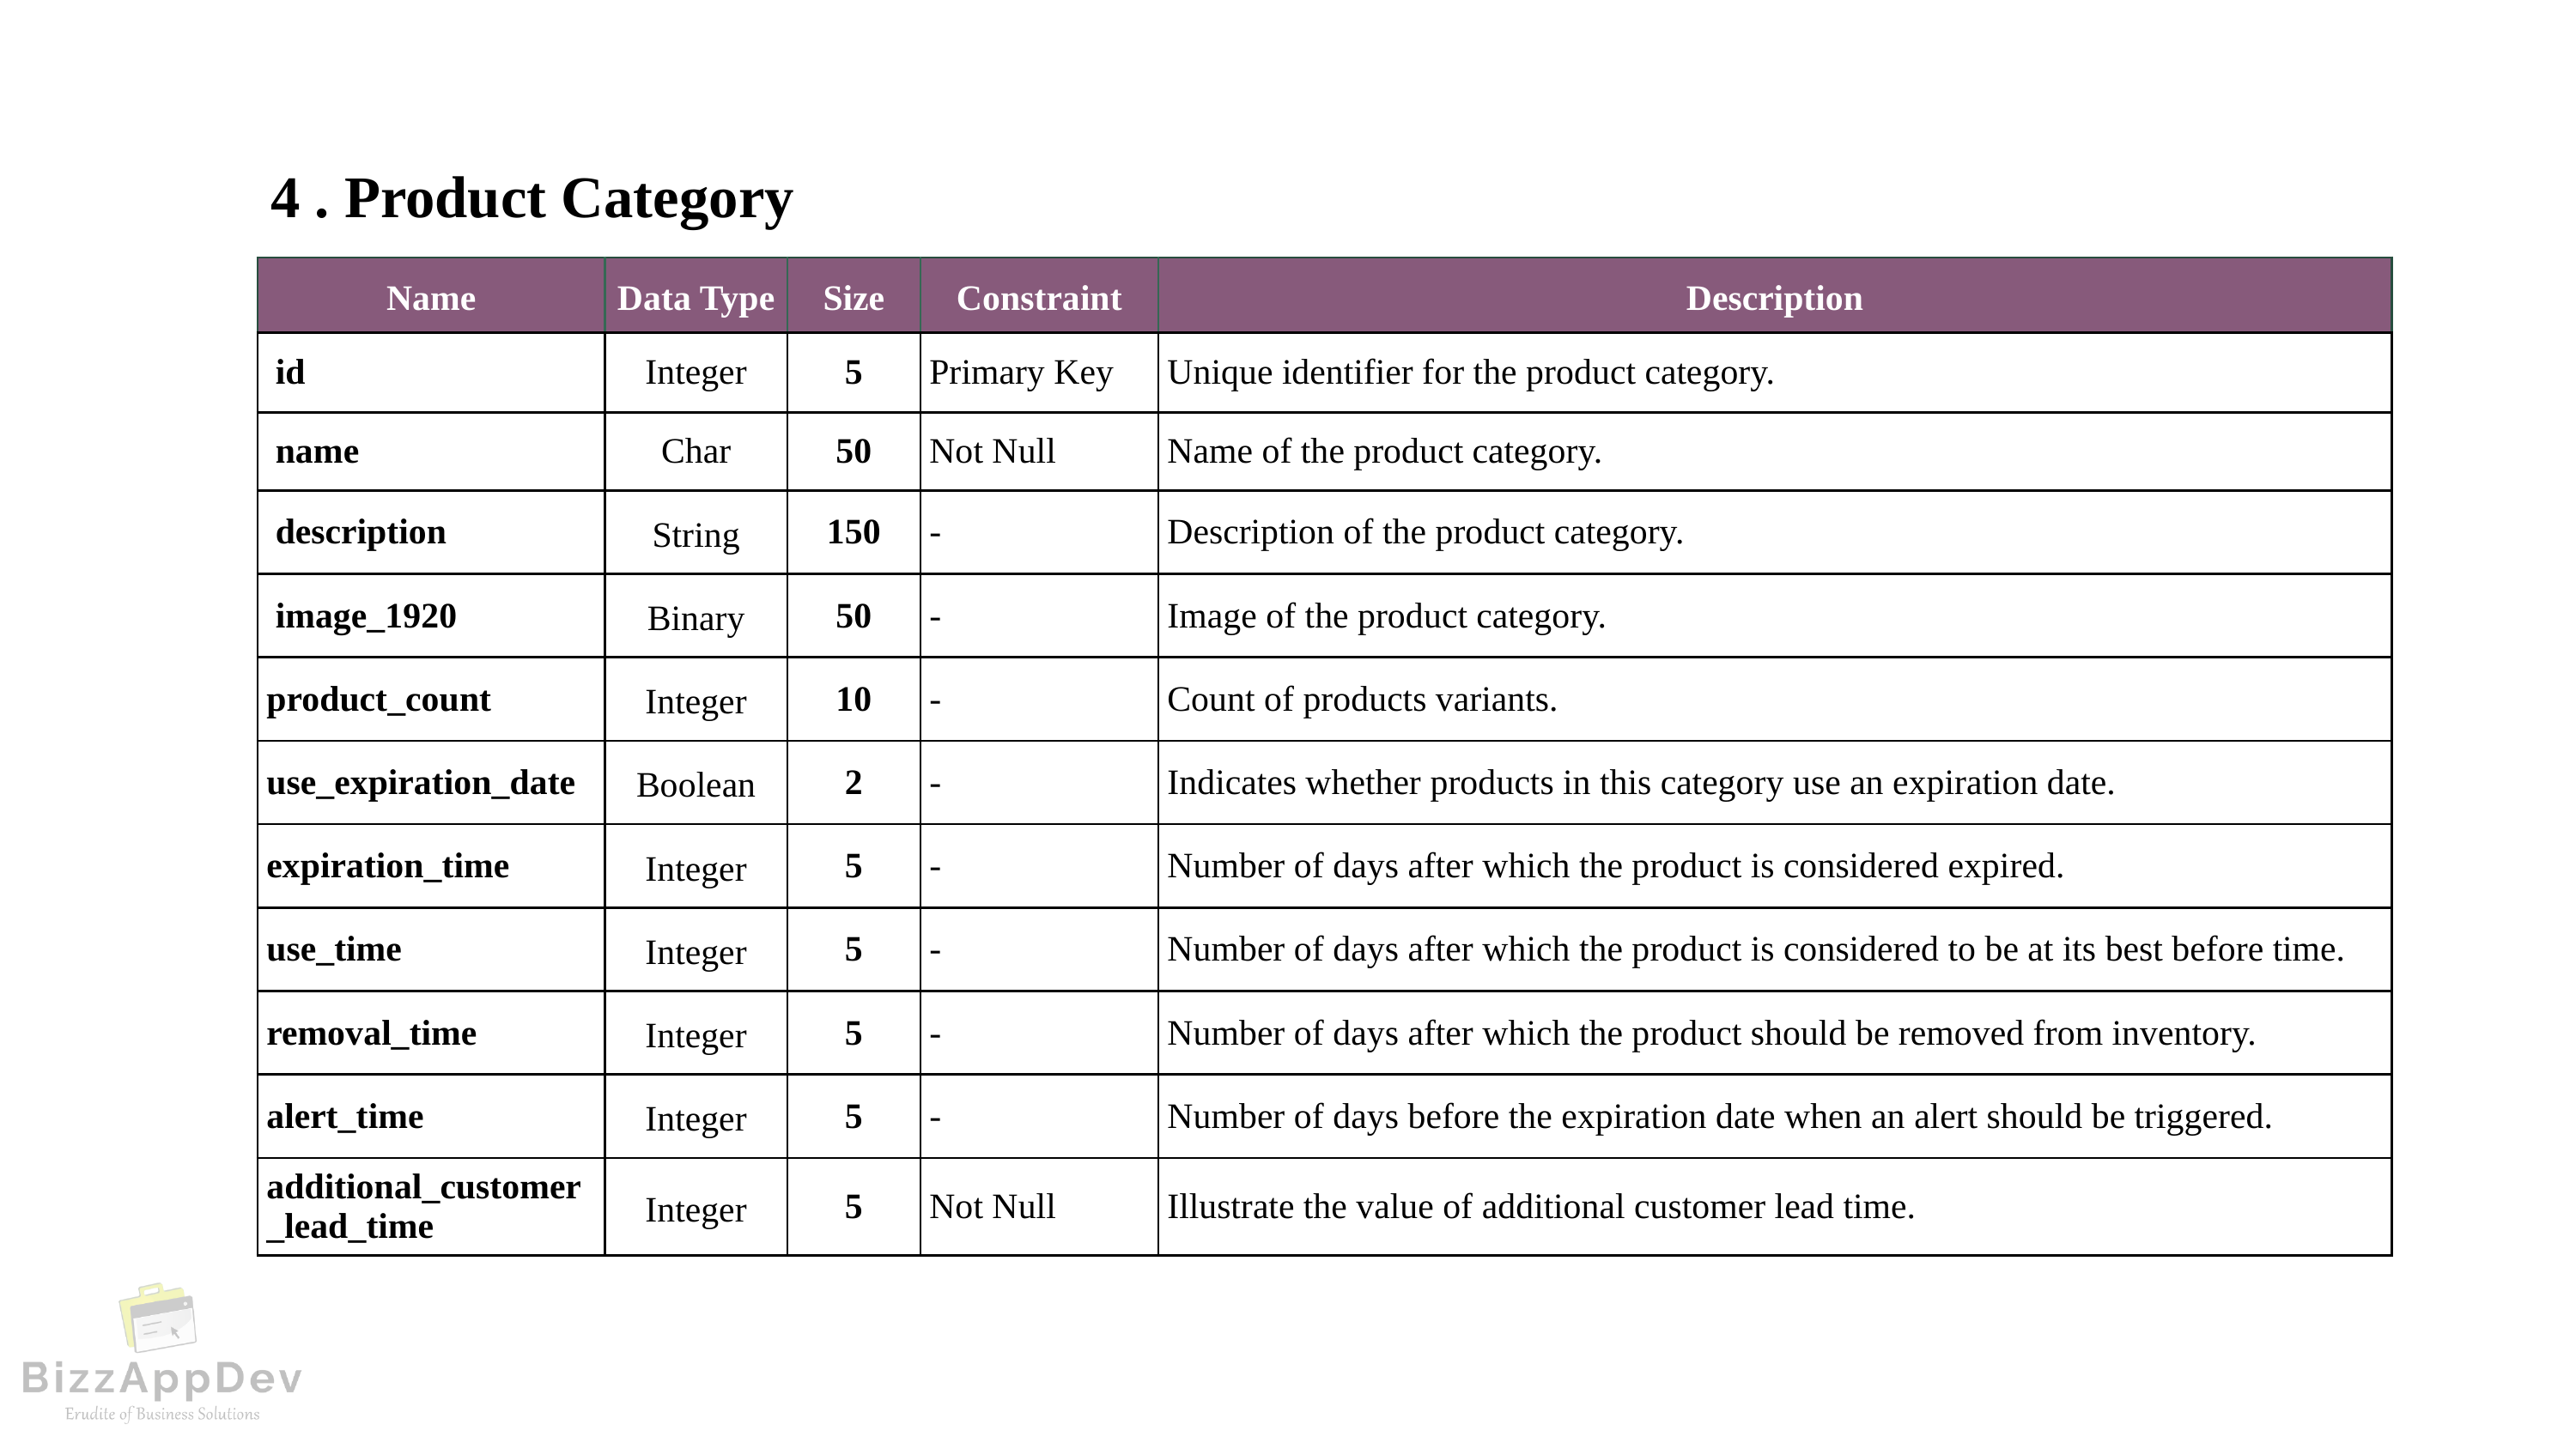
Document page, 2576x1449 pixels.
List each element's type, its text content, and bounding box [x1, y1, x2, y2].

table_cell 5 [788, 1076, 920, 1157]
table_cell 150 [788, 492, 920, 573]
table_cell image_1920 [258, 575, 604, 656]
table_header Description [1159, 258, 2391, 331]
table_cell 2 [788, 742, 920, 823]
table_header Name [258, 258, 604, 331]
table_cell 5 [788, 825, 920, 906]
picture [21, 1275, 303, 1441]
table_cell 50 [788, 414, 920, 489]
table_cell additional_customer_lead_time [258, 1159, 604, 1254]
table_cell - [921, 992, 1157, 1073]
table_header Constraint [921, 258, 1157, 331]
table_cell Integer [606, 825, 787, 906]
table_cell 5 [788, 1159, 920, 1254]
table_cell Count of products variants. [1159, 658, 2391, 740]
table_cell - [921, 909, 1157, 990]
table_cell expiration_time [258, 825, 604, 906]
table_cell alert_time [258, 1076, 604, 1157]
table_cell product_count [258, 658, 604, 740]
table_cell Boolean [606, 742, 787, 823]
table_cell use_time [258, 909, 604, 990]
table_cell 5 [788, 992, 920, 1073]
table_cell Char [606, 414, 787, 489]
table_cell - [921, 658, 1157, 740]
table_cell Binary [606, 575, 787, 656]
table_cell 5 [788, 334, 920, 411]
table_cell Integer [606, 658, 787, 740]
table_cell - [921, 492, 1157, 573]
table_cell - [921, 1076, 1157, 1157]
table_cell - [921, 575, 1157, 656]
table_cell use_expiration_date [258, 742, 604, 823]
table_cell Integer [606, 1159, 787, 1254]
table_cell Name of the product category. [1159, 414, 2391, 489]
table_cell Not Null [921, 414, 1157, 489]
table_cell name [258, 414, 604, 489]
table_cell Illustrate the value of additional customer lead time. [1159, 1159, 2391, 1254]
table_cell Description of the product category. [1159, 492, 2391, 573]
table_cell 10 [788, 658, 920, 740]
table_cell Indicates whether products in this category use an expiration date. [1159, 742, 2391, 823]
table_cell id [258, 334, 604, 411]
table_header Size [788, 258, 920, 331]
table_cell Primary Key [921, 334, 1157, 411]
table_cell Number of days after which the product is considered to be at its best before time. [1159, 909, 2391, 990]
table_cell 5 [788, 909, 920, 990]
table_cell Integer [606, 334, 787, 411]
table_cell - [921, 825, 1157, 906]
table_cell Image of the product category. [1159, 575, 2391, 656]
table_cell Unique identifier for the product category. [1159, 334, 2391, 411]
table_cell Integer [606, 909, 787, 990]
text_box 4 . Product Category [257, 145, 863, 227]
table_cell description [258, 492, 604, 573]
table_cell 50 [788, 575, 920, 656]
table_cell Not Null [921, 1159, 1157, 1254]
table_cell Integer [606, 1076, 787, 1157]
table_cell Number of days before the expiration date when an alert should be triggered. [1159, 1076, 2391, 1157]
table_cell String [606, 492, 787, 573]
table_cell removal_time [258, 992, 604, 1073]
table_cell Number of days after which the product should be removed from inventory. [1159, 992, 2391, 1073]
table_cell Integer [606, 992, 787, 1073]
table_cell - [921, 742, 1157, 823]
table_header Data Type [606, 258, 787, 331]
table_cell Number of days after which the product is considered expired. [1159, 825, 2391, 906]
